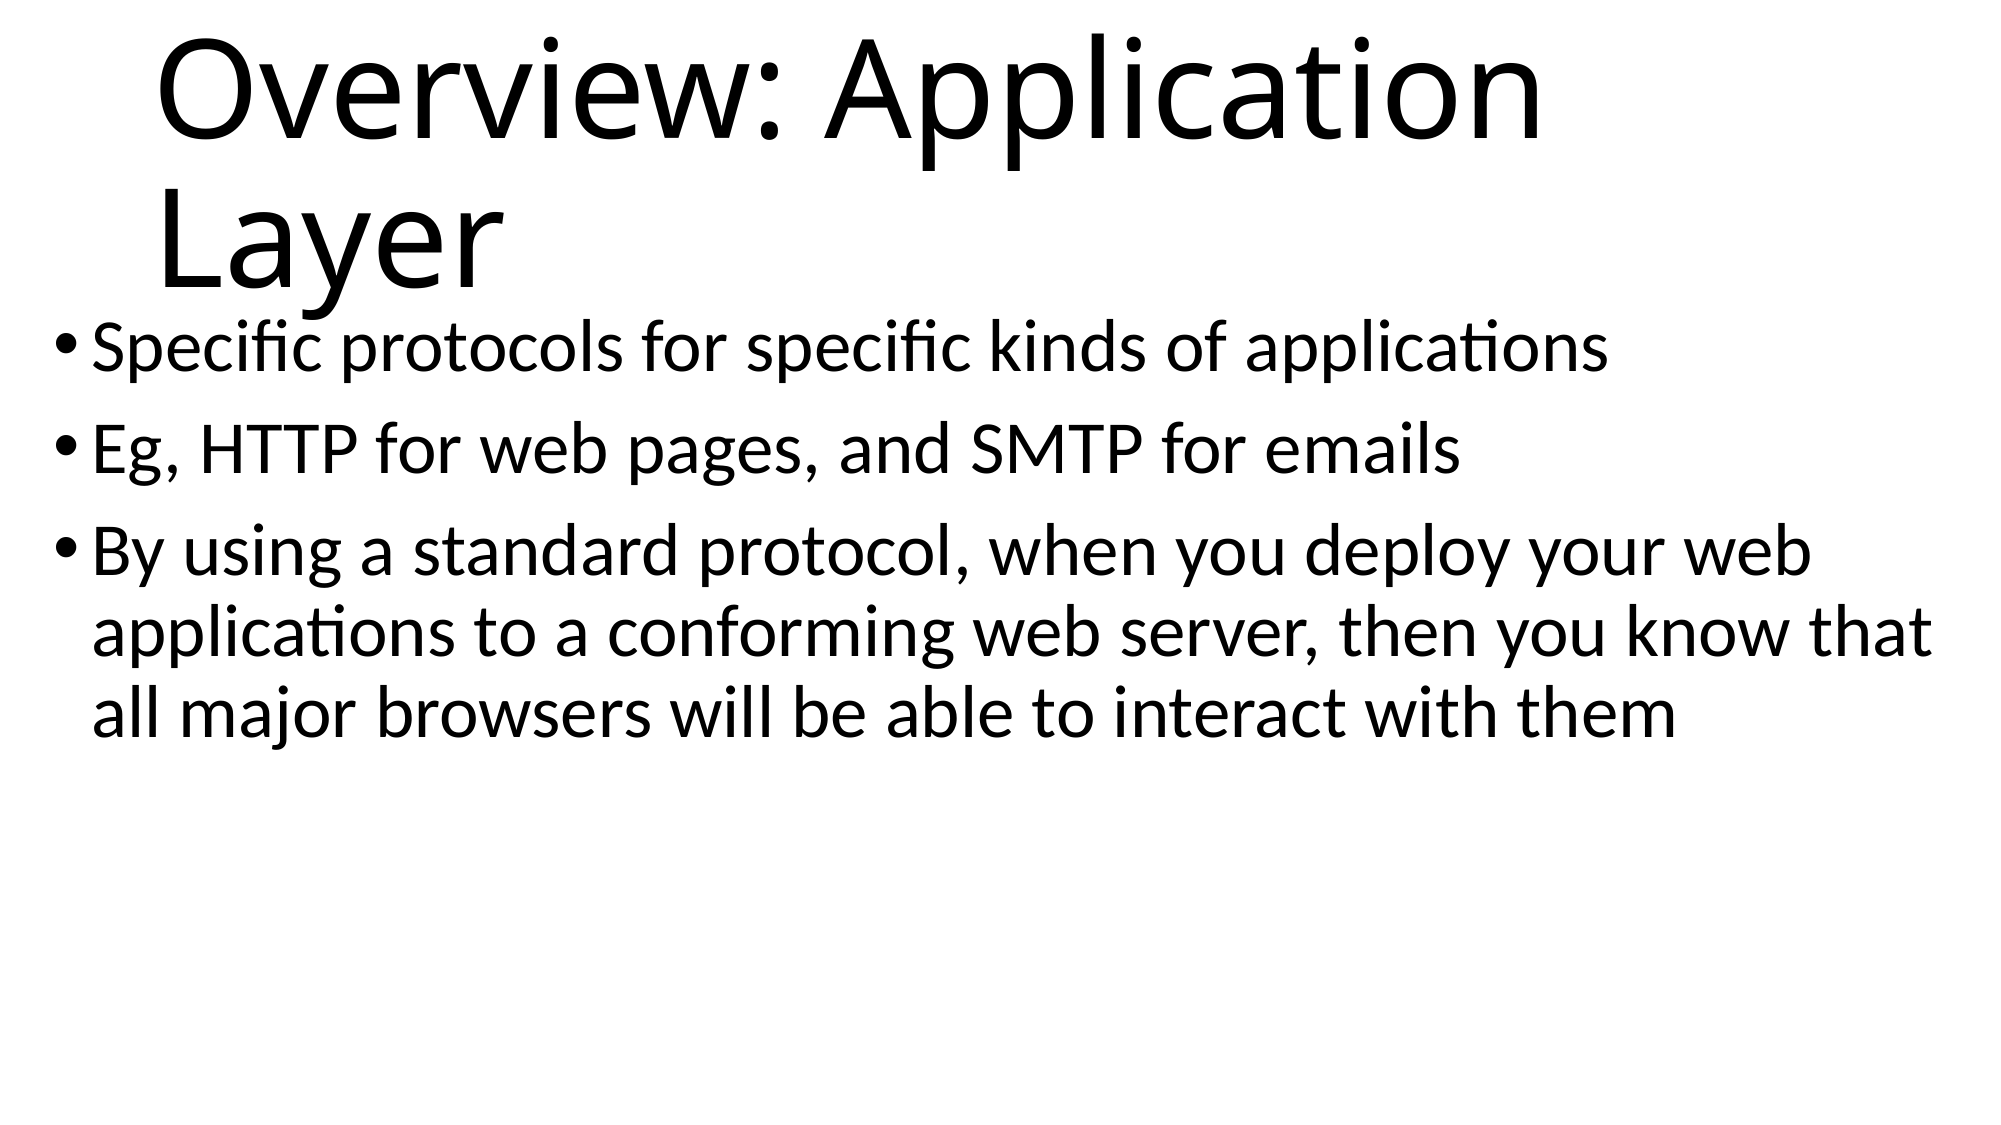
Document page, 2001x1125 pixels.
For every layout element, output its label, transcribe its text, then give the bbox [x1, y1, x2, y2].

list Specific protocols for specific kinds of applications Eg, HTTP for web pages, and SMTP for emails By using a standard protocol, when you deploy your web applications to a conforming web server, then you know that all major browsers will be able to interact with them [38, 299, 1976, 1108]
title Overview: Application Layer [137, 59, 1863, 278]
